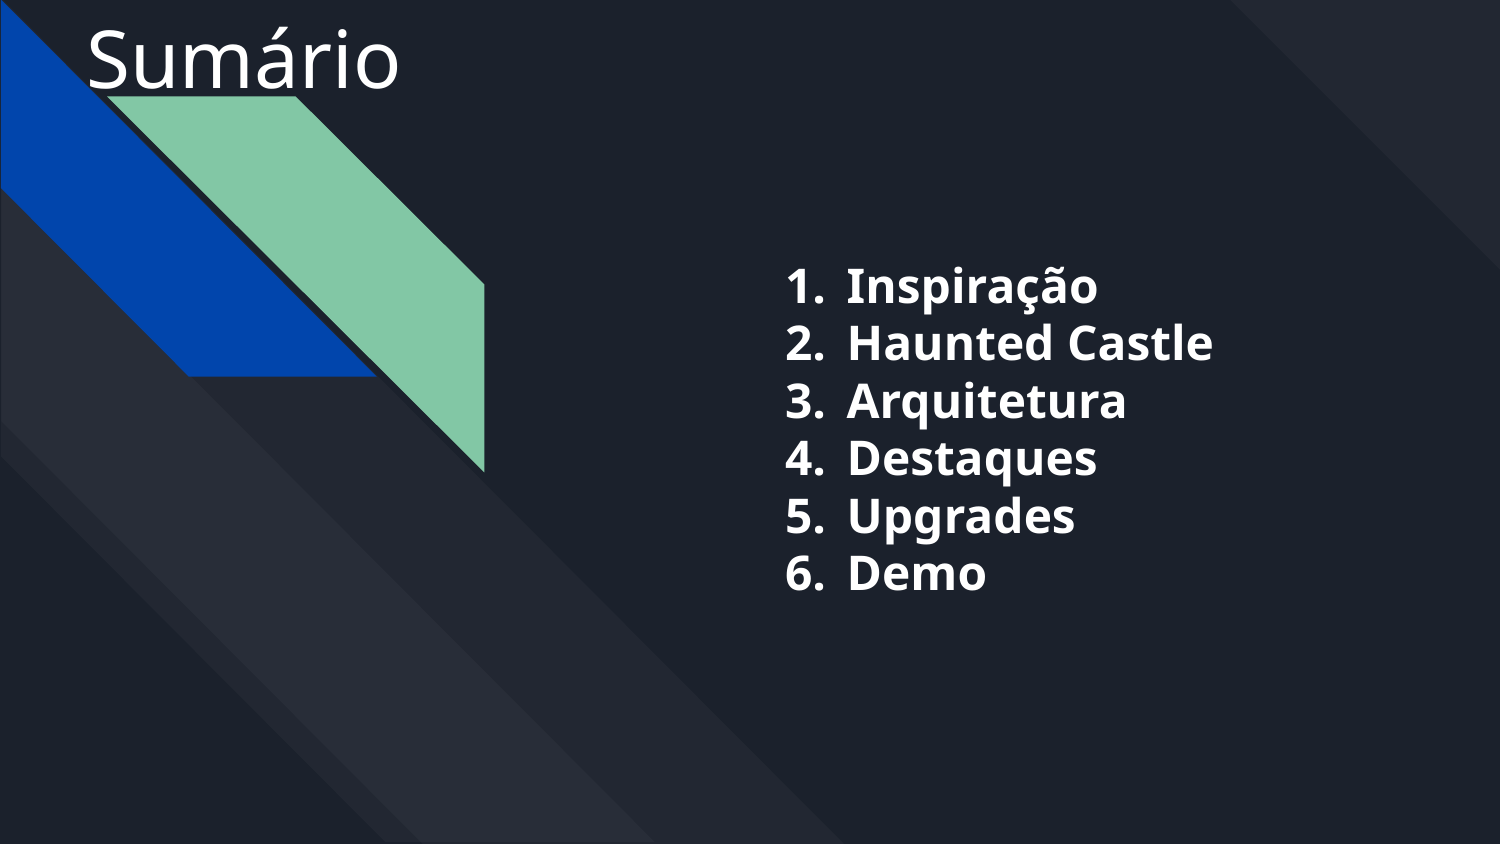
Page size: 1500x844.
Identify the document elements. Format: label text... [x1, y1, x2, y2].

title Sumário [71, 0, 791, 120]
subtitle Inspiração Haunted Castle Arquitetura Destaques Upgrades Demo [756, 240, 1326, 374]
